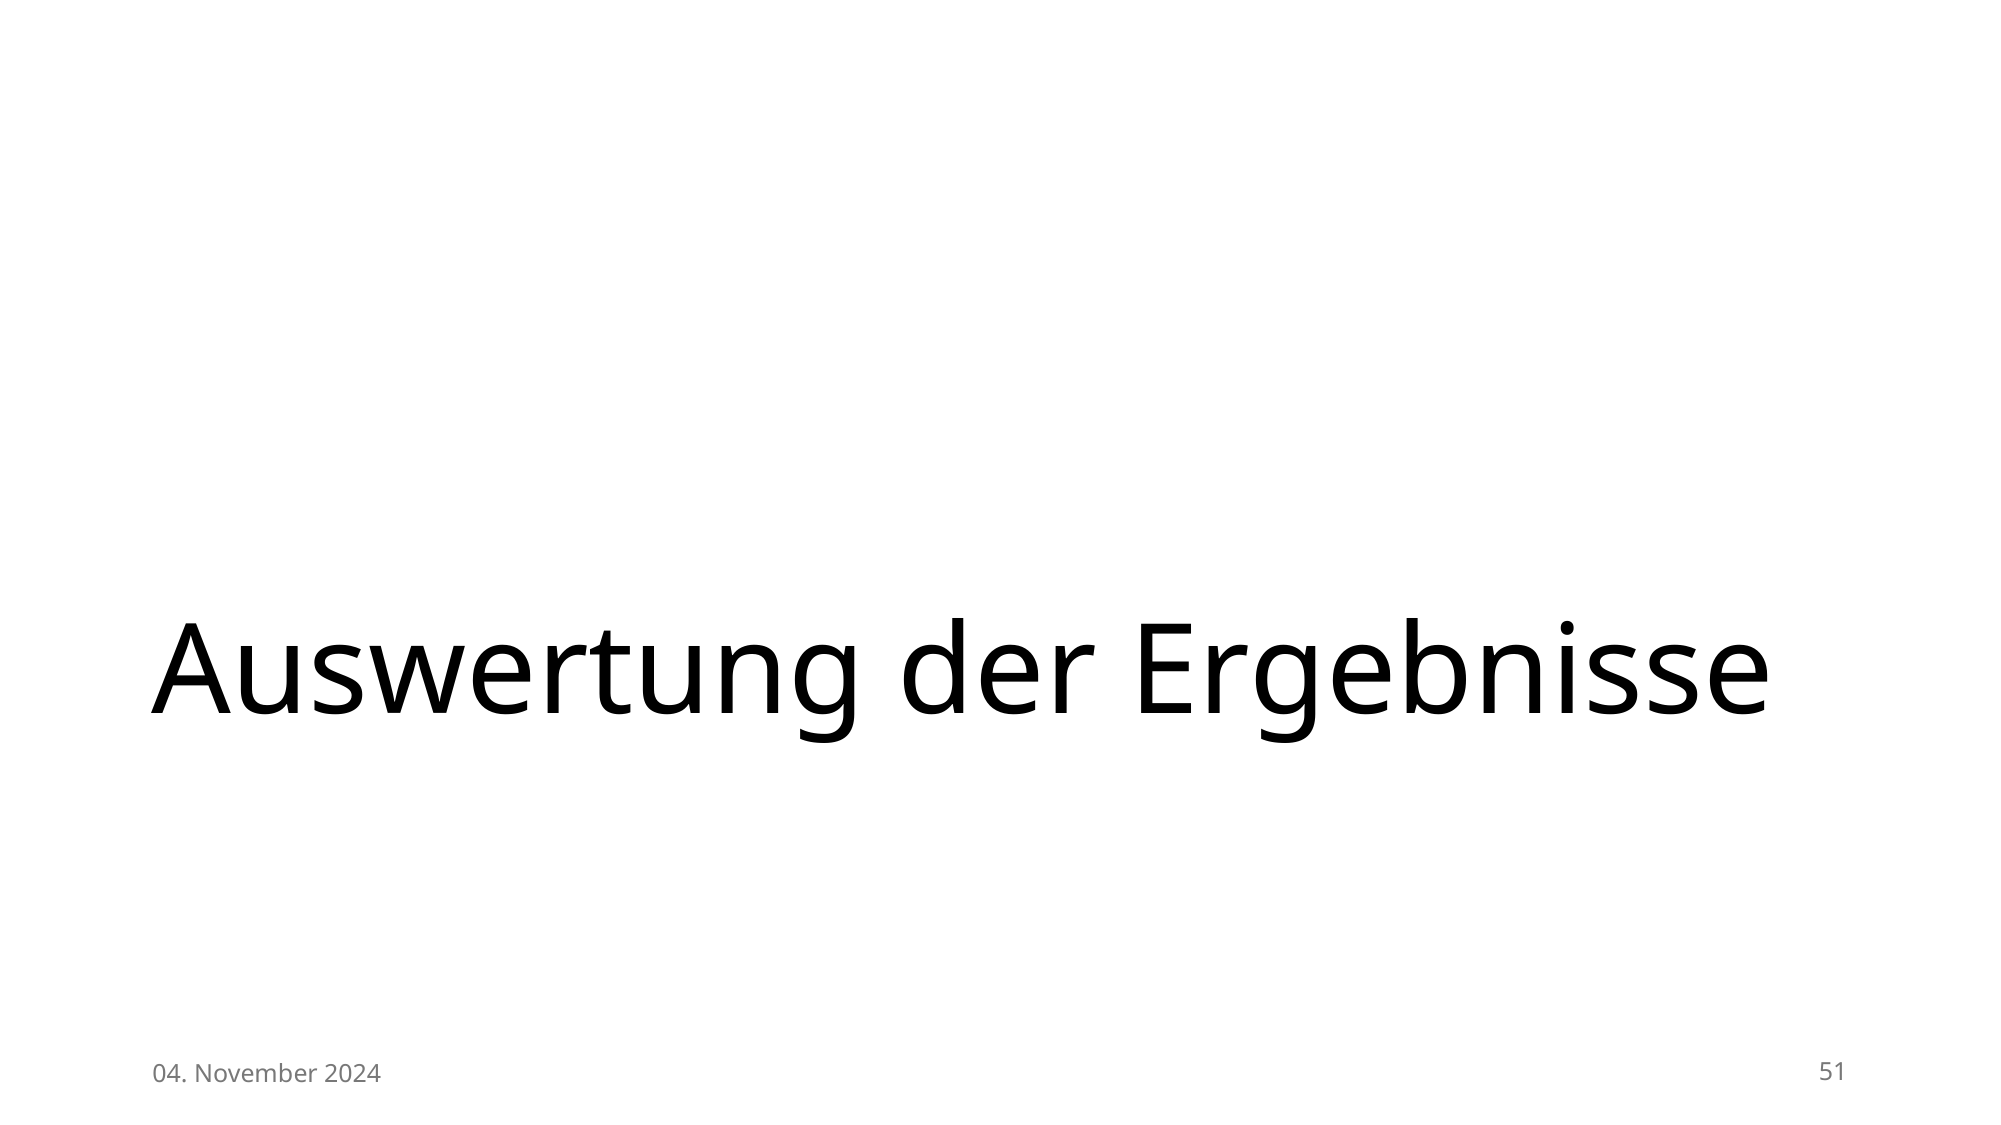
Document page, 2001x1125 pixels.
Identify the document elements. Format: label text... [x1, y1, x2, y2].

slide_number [137, 1042, 588, 1103]
title Auswertung der Ergebnisse [136, 280, 1862, 749]
slide_number 51 [1412, 1042, 1863, 1103]
